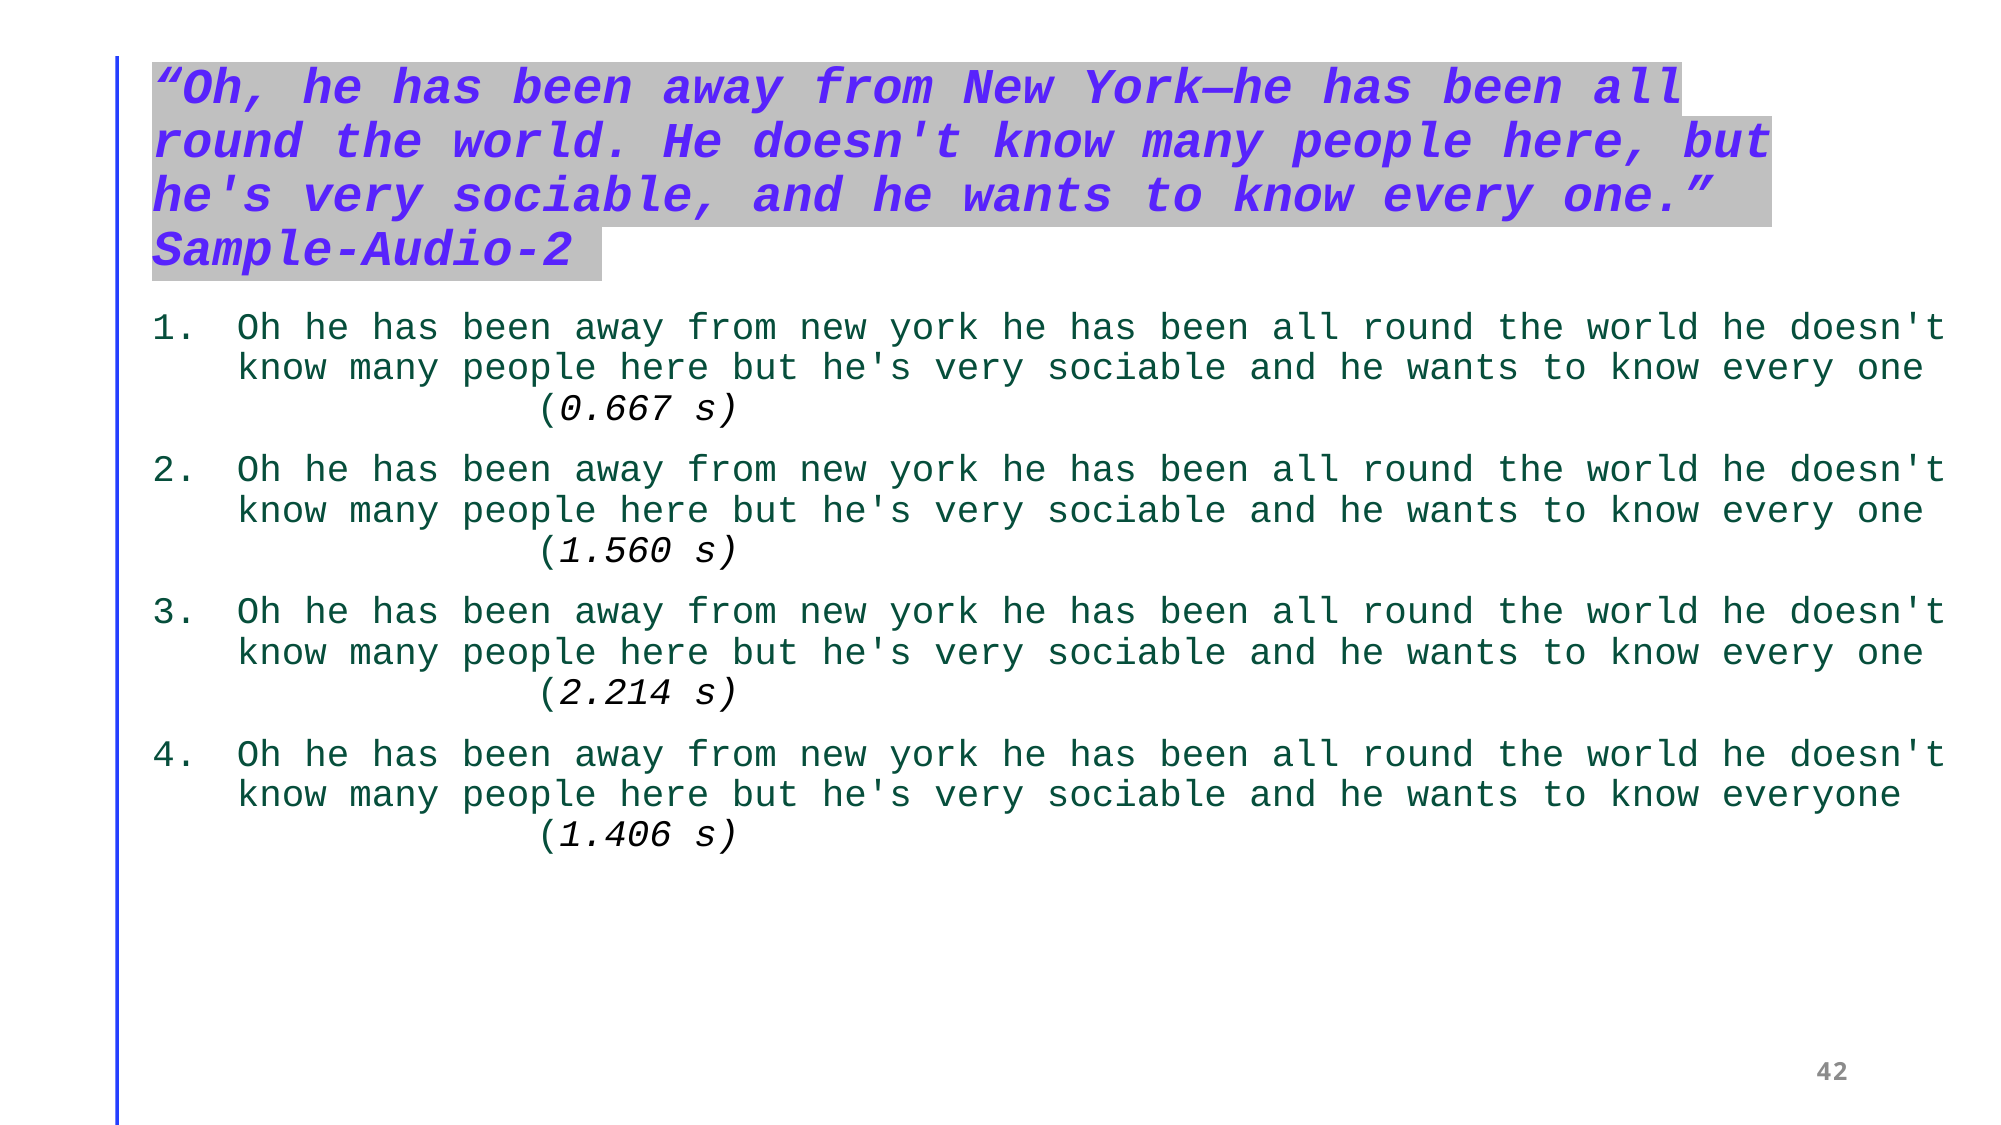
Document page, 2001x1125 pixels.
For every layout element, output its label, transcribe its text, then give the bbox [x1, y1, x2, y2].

list Oh he has been away from new york he has been all round the world he doesn't know many people here but he's very sociable and he wants to know every one (0.667 s) Oh he has been away from new york he has been all round the world he doesn't know many people here but he's very sociable and he wants to know every one (1.560 s) Oh he has been away from new york he has been all round the world he doesn't know many people here but he's very sociable and he wants to know every one (2.214 s) Oh he has been away from new york he has been all round the world he doesn't know many people here but he's very sociable and he wants to know everyone (1.406 s) [137, 299, 1977, 1014]
slide_number 42 [1412, 1042, 1863, 1103]
title “Oh, he has been away from New York—he has been all round the world. He doesn't know many people here, but he's very sociable, and he wants to know every one.” Sample-Audio-2 [137, 59, 1863, 278]
